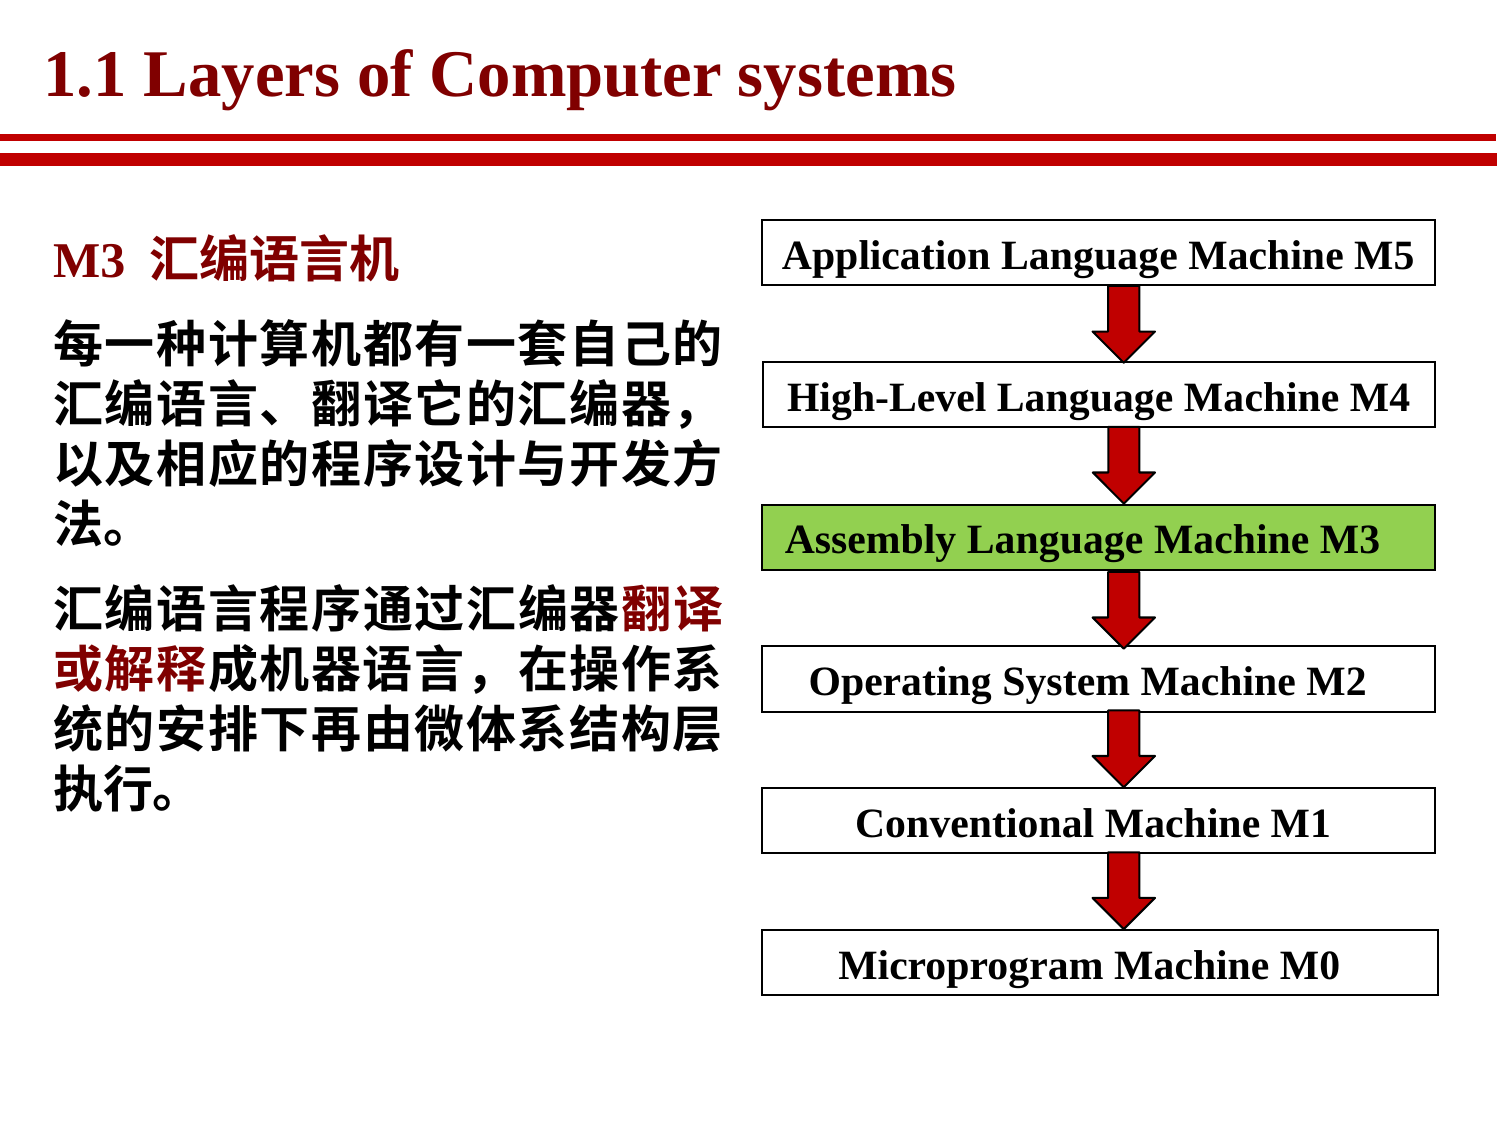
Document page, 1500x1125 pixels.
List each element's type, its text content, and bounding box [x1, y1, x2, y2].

text_box M3 汇编语言机 每一种计算机都有一套自己的汇编语言、翻译它的汇编器，以及相应的程序设计与开发方法。 汇编语言程序通过汇编器翻译或解释成机器语言，在操作系统的安排下再由微体系结构层执行。 [38, 219, 739, 825]
title 1.1 Layers of Computer systems [33, 36, 977, 116]
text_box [0, 137, 1498, 160]
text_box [761, 219, 1439, 996]
